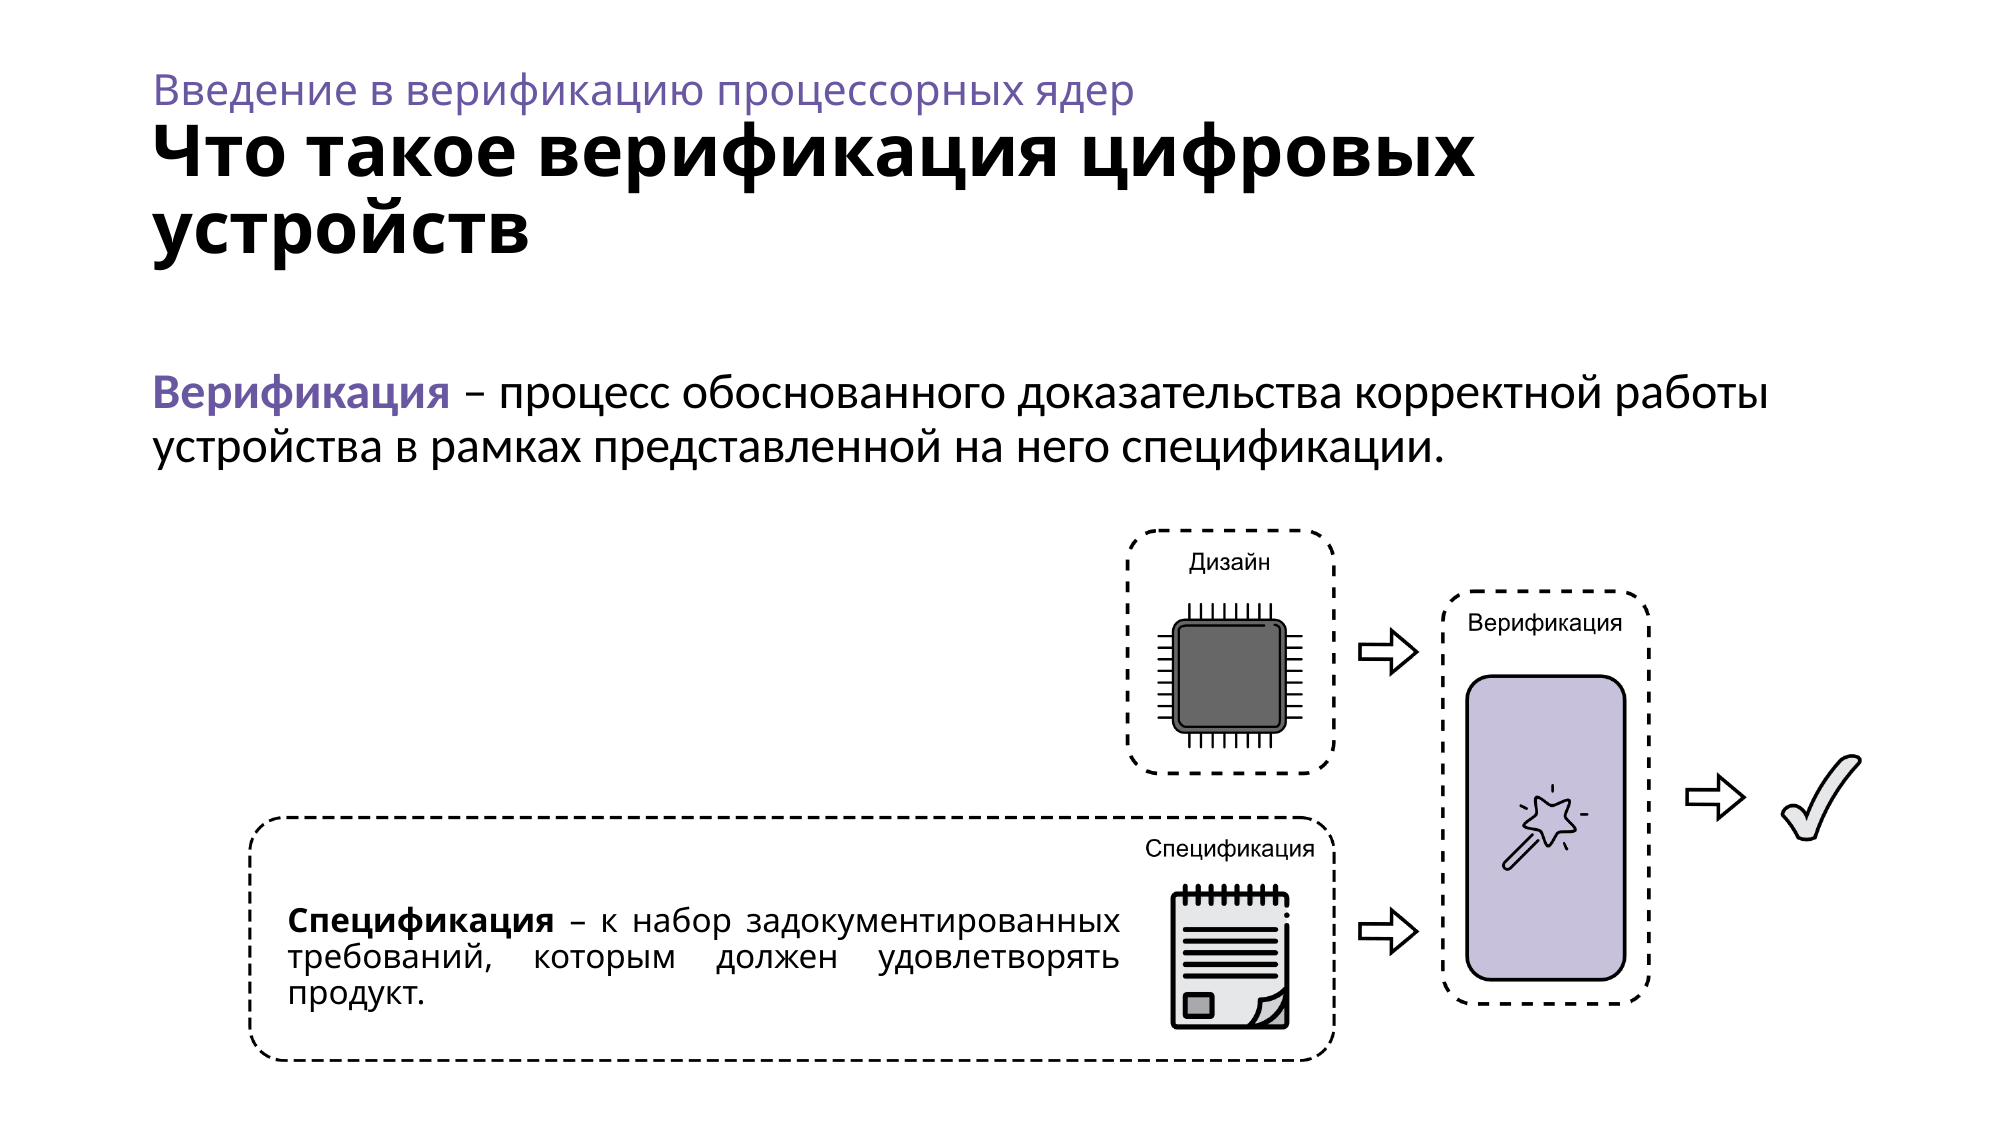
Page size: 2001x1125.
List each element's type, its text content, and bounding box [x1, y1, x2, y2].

title Введение в верификацию процессорных ядер Что такое верификация цифровых устройств [137, 59, 1863, 277]
text_box Верификация – процесс обоснованного доказательства корректной работы устройства в рамках представленной на него спецификации. [137, 277, 1863, 992]
picture [204, 527, 1867, 1066]
